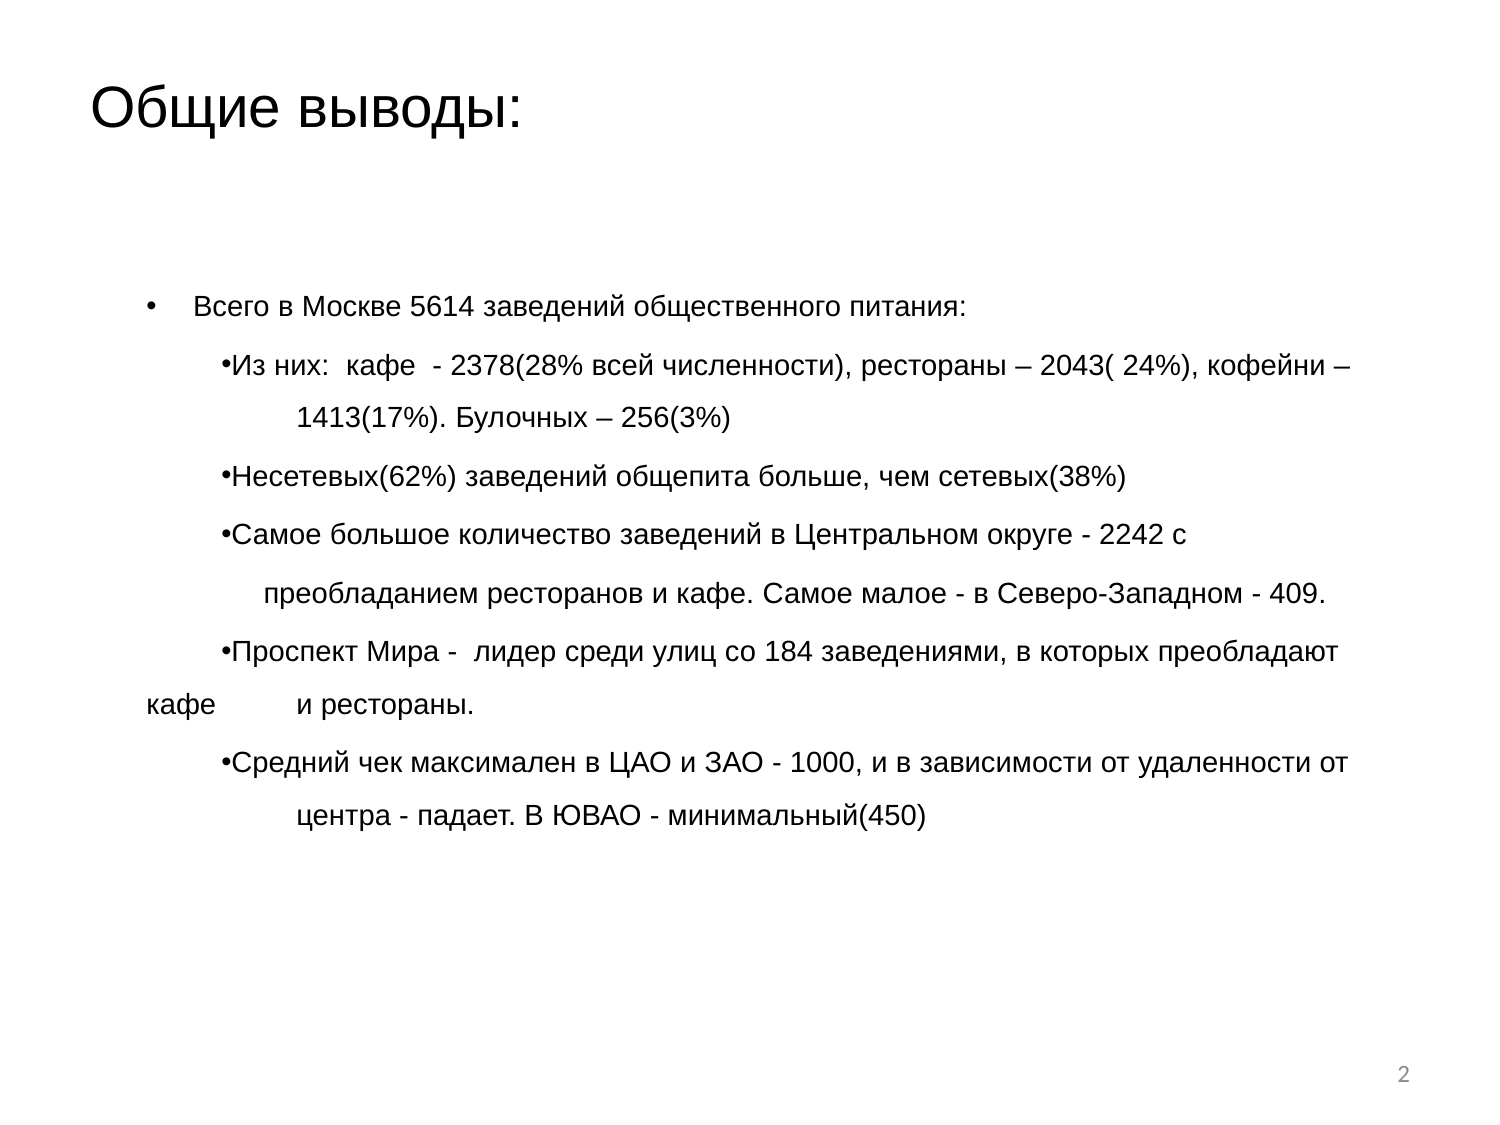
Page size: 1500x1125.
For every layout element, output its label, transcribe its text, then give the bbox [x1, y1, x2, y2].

title Общие выводы: [75, 45, 1425, 233]
slide_number 2 [1074, 1042, 1425, 1103]
list Всего в Москве 5614 заведений общественного питания: Из них: кафе - 2378(28% всей численности), рестораны – 2043( 24%), кофейни – 1413(17%). Булочных – 256(3%) Несетевых(62%) заведений общепита больше, чем сетевых(38%) Самое большое количество заведений в Центральном округе - 2242 с преобладанием ресторанов и кафе. Самое малое - в Северо-Западном - 409. Проспект Мира - лидер среди улиц со 184 заведениями, в которых преобладают кафе и рестораны. Средний чек максимален в ЦАО и ЗАО - 1000, и в зависимости от удаленности от центра - падает. В ЮВАО - минимальный(450) [75, 262, 1425, 1005]
